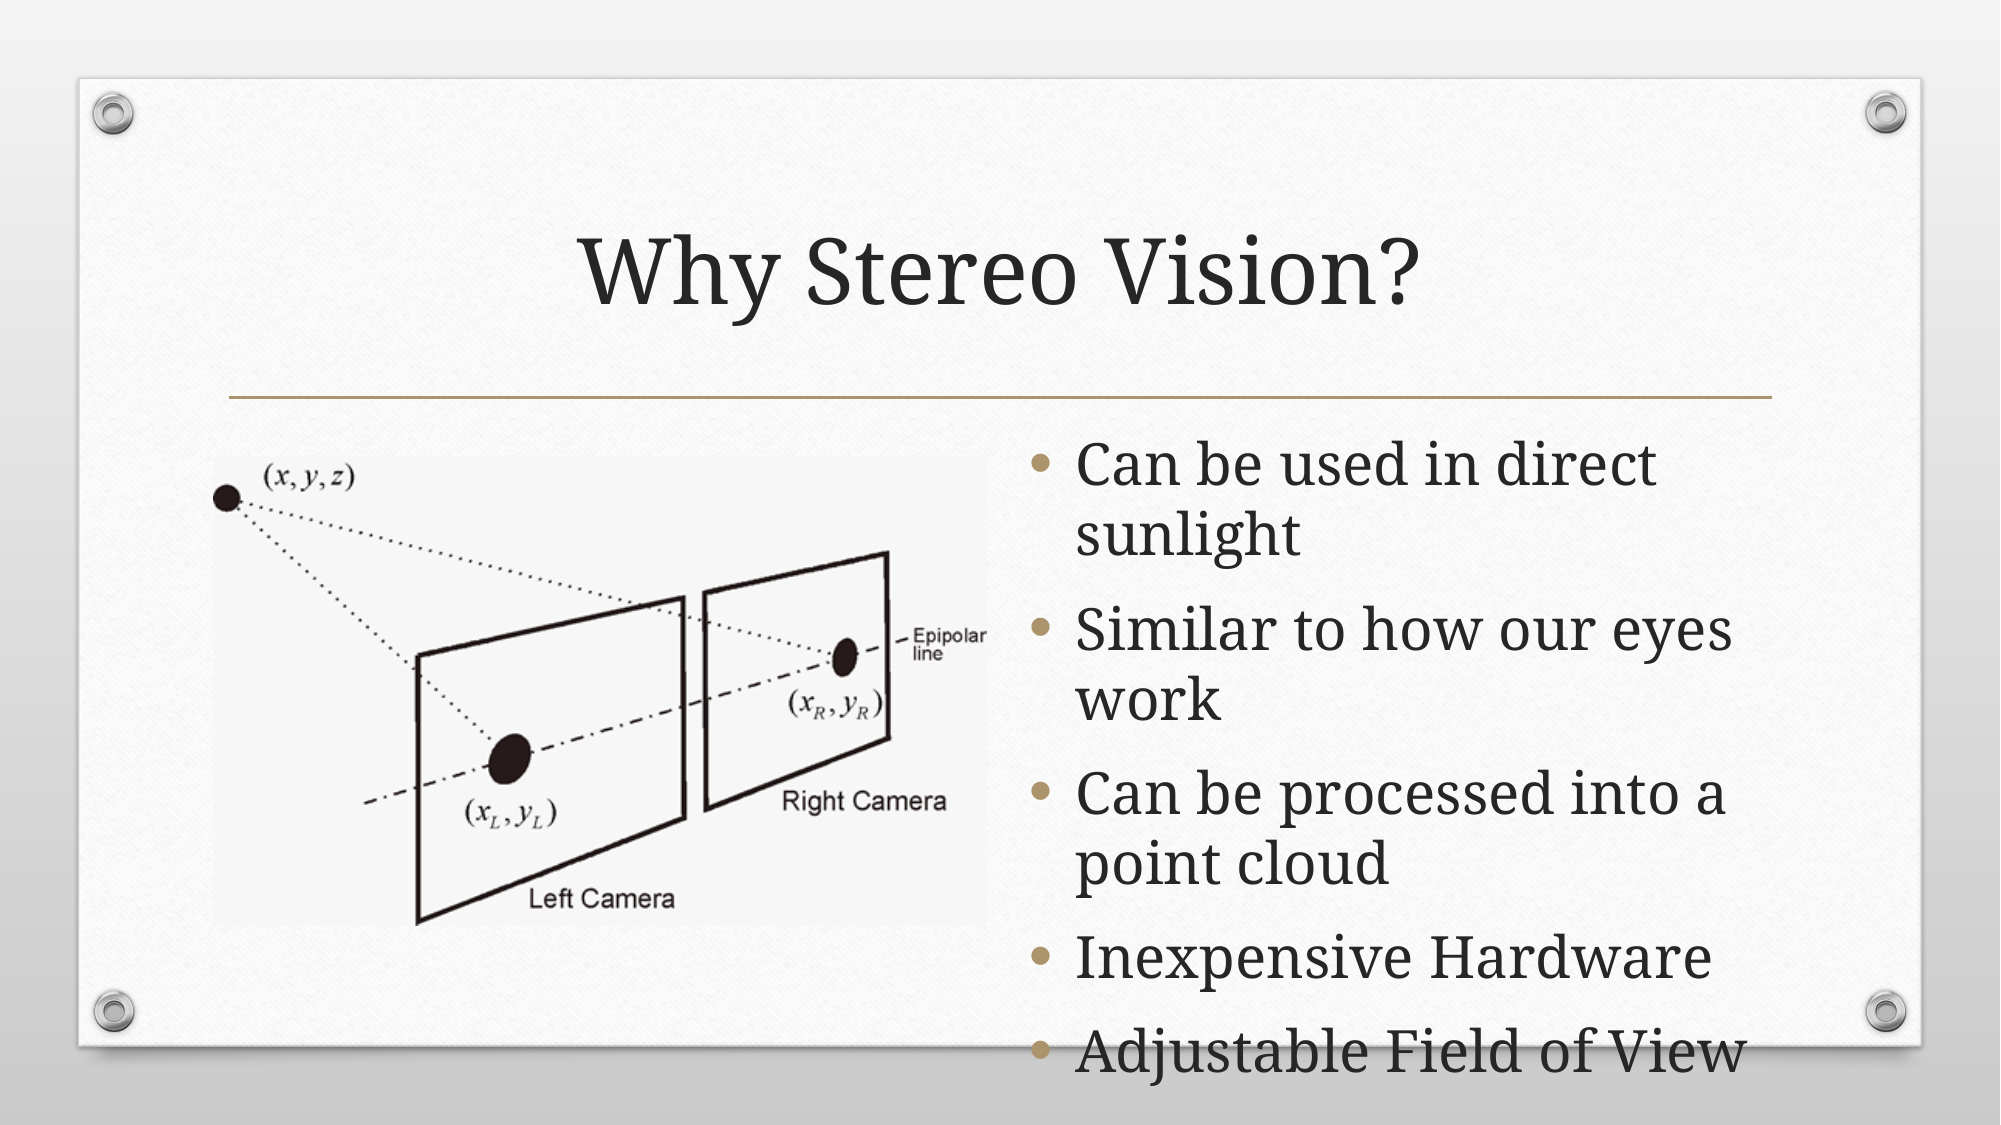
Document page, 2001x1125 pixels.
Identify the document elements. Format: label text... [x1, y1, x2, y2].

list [212, 456, 988, 927]
picture [0, 0, 2000, 1125]
list Can be used in direct sunlight Similar to how our eyes work Can be processed into a point cloud Inexpensive Hardware Adjustable Field of View [1013, 420, 1788, 963]
title Why Stereo Vision? [212, 161, 1788, 375]
